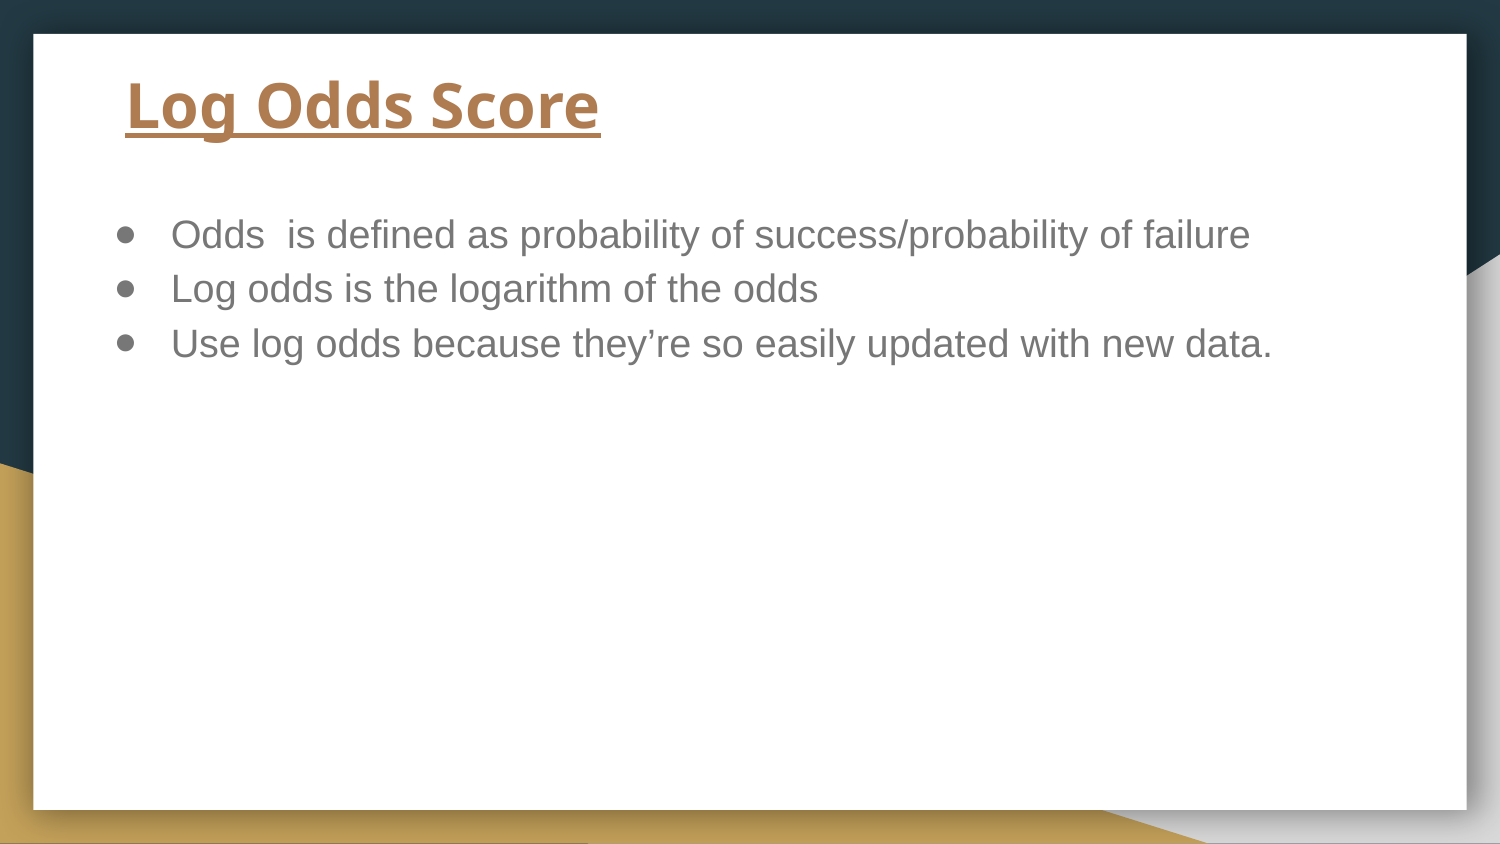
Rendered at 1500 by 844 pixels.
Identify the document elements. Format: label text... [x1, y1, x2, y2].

list Odds is defined as probability of success/probability of failure Log odds is the logarithm of the odds Use log odds because they’re so easily updated with new data. [80, 186, 1372, 729]
title Log Odds Score [110, 51, 1342, 186]
